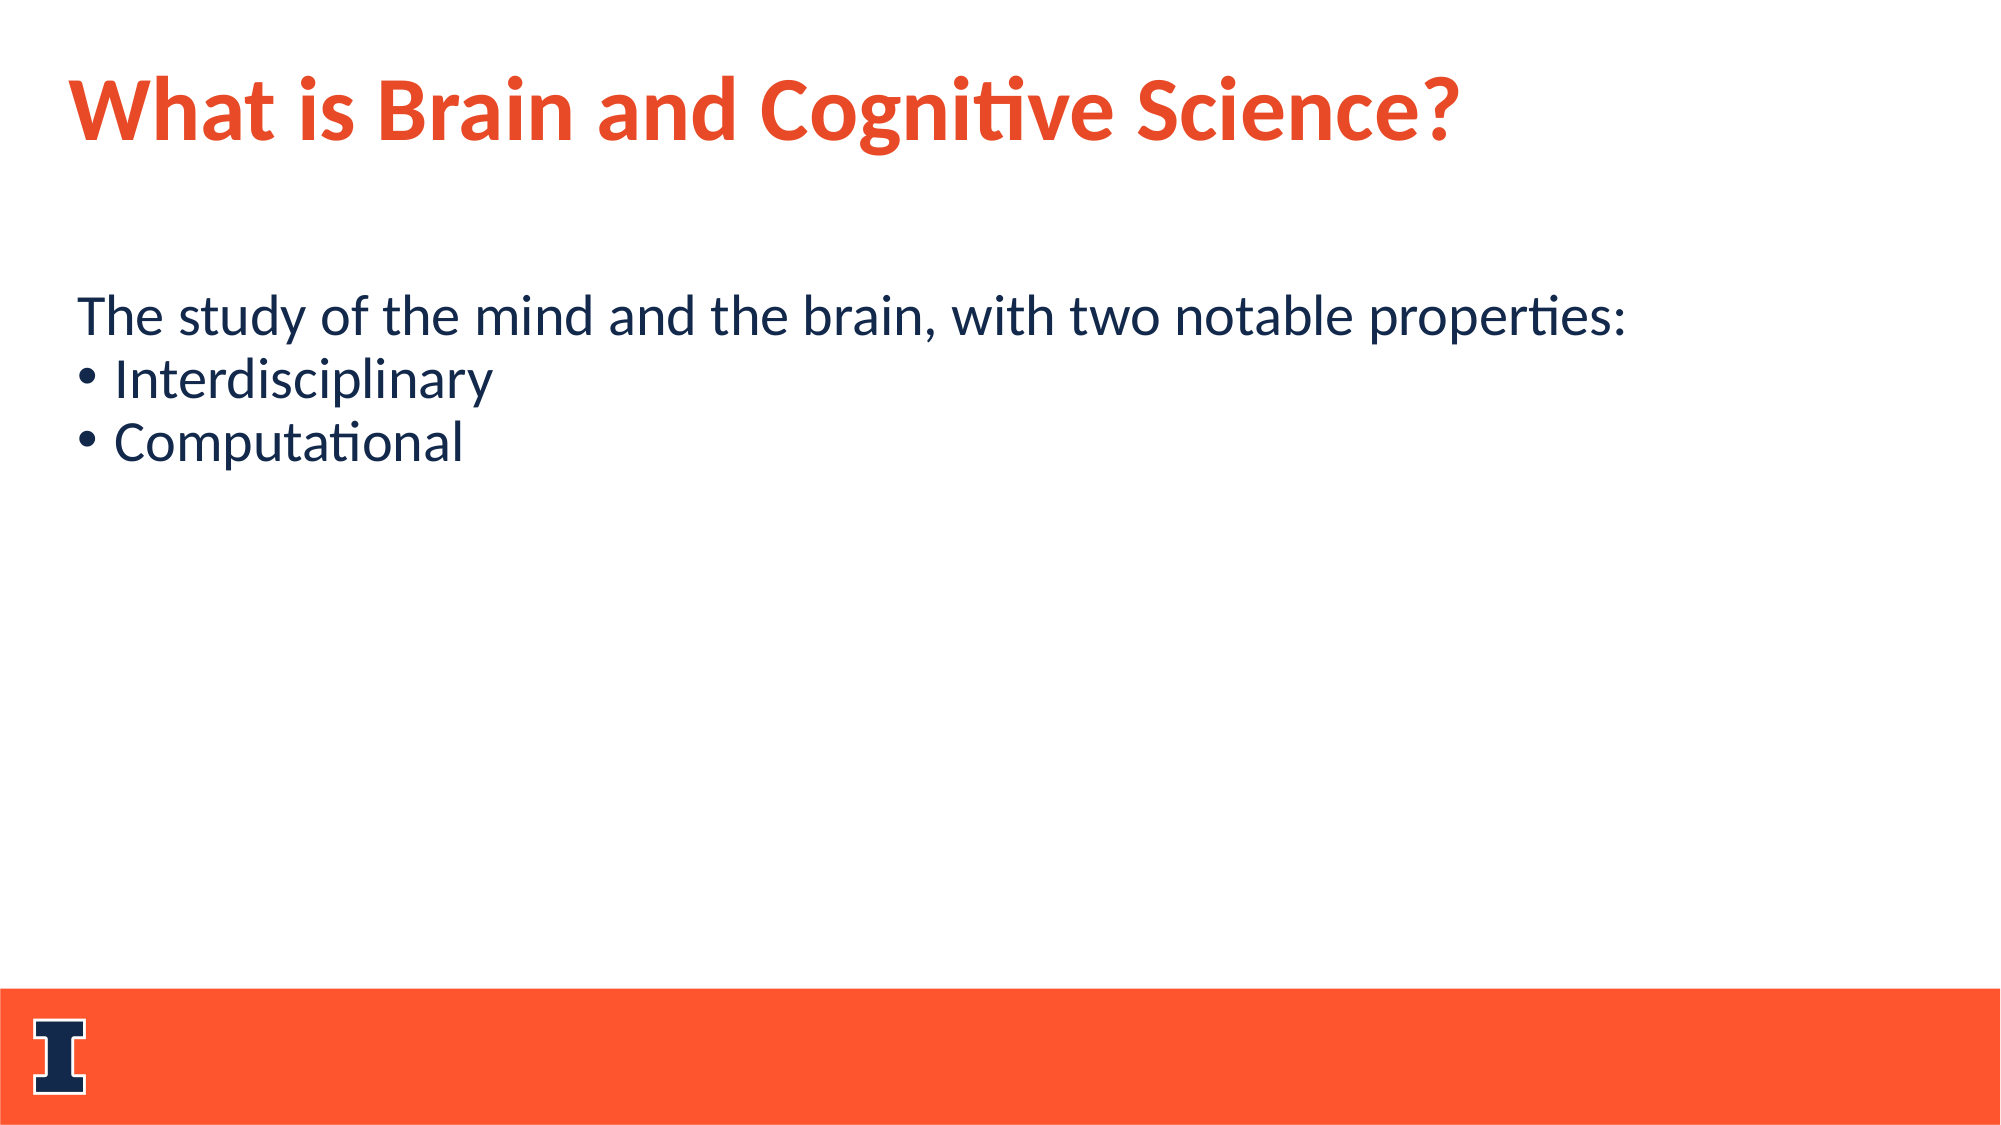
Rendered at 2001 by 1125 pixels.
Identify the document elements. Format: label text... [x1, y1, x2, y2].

list The study of the mind and the brain, with two notable properties: Interdisciplinary Computational [62, 277, 1946, 873]
title What is Brain and Cognitive Science? [53, 1, 1937, 220]
picture [0, 0, 2001, 1125]
